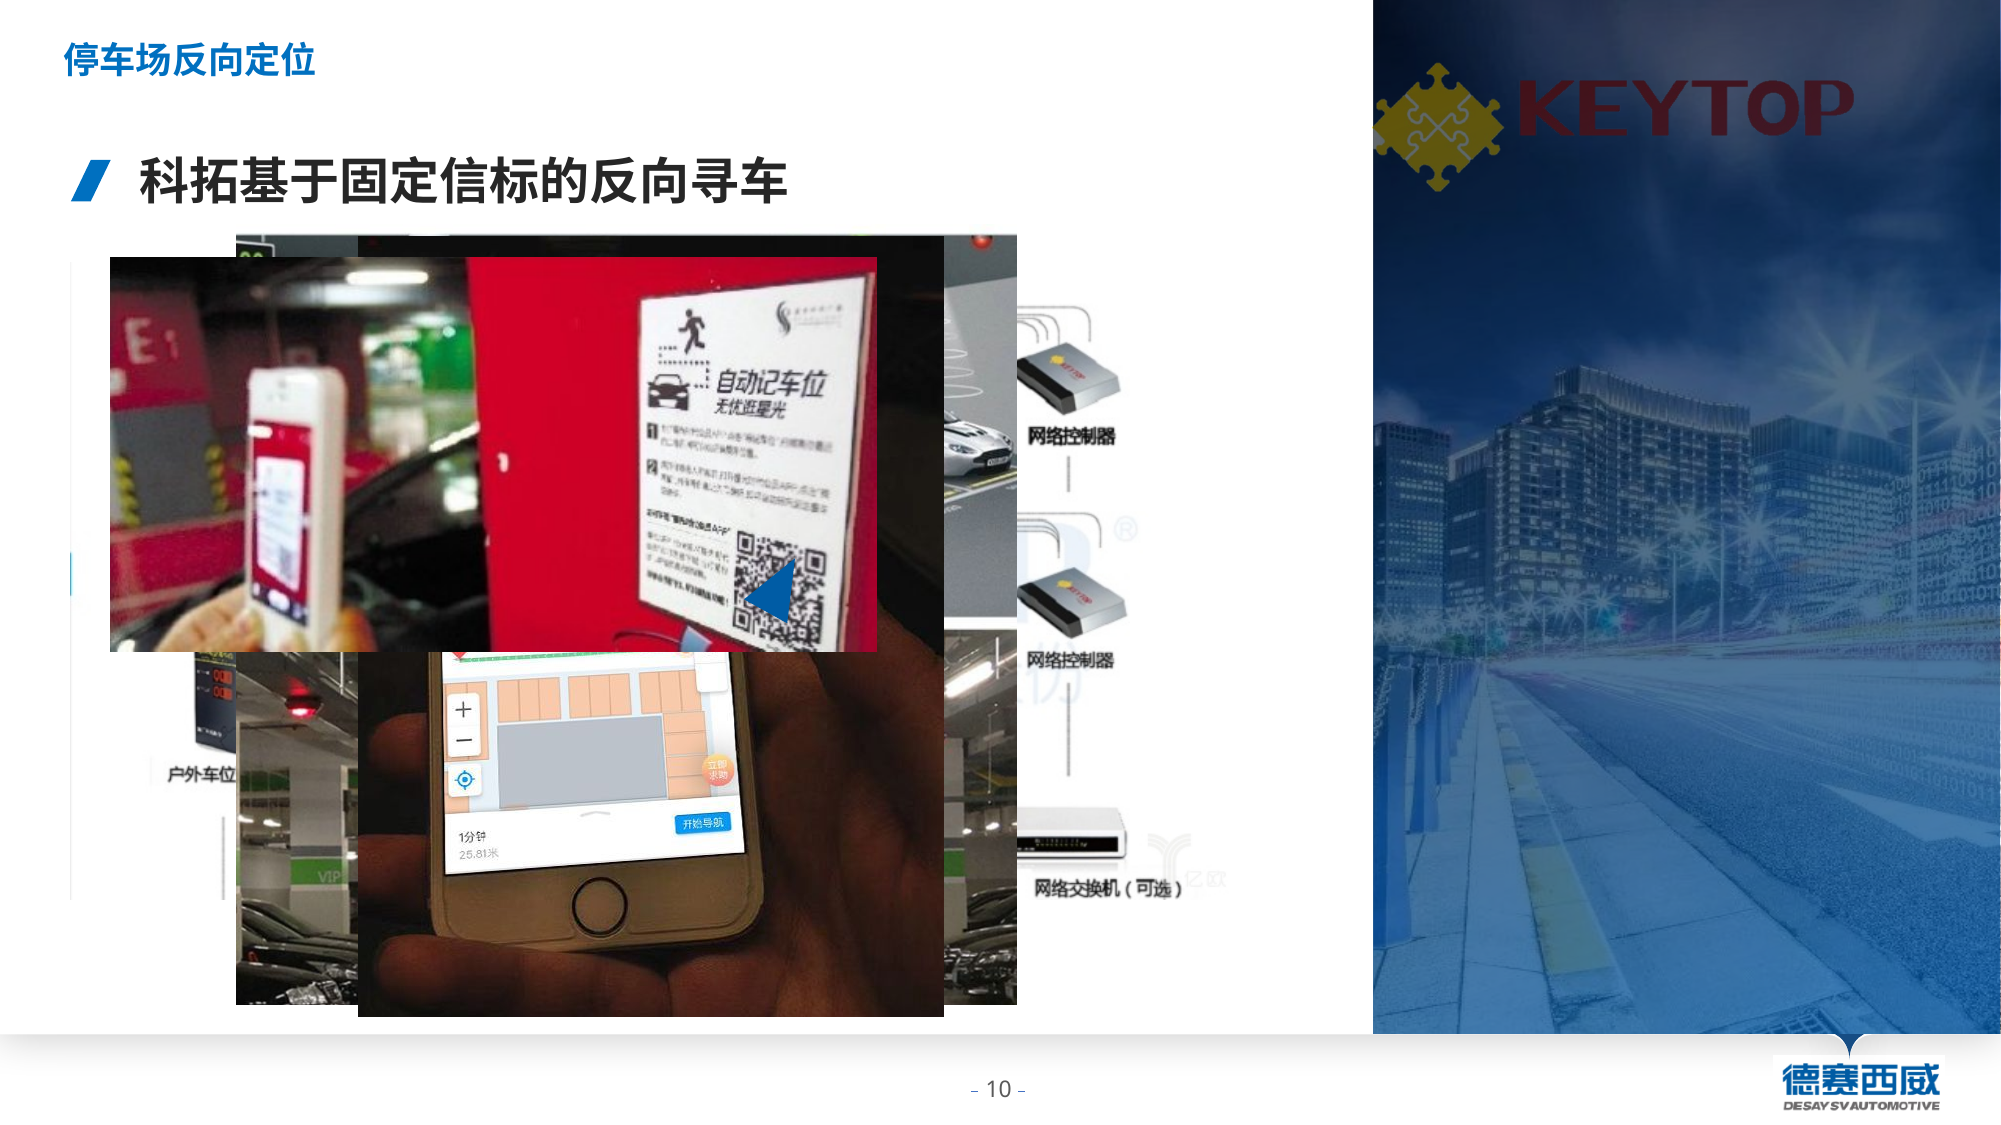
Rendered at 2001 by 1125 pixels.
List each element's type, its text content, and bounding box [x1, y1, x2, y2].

text_box 科拓基于固定信标的反向寻车 [124, 141, 986, 217]
list 停车场反向定位 [48, 34, 759, 89]
picture [1372, 0, 2001, 1034]
picture [70, 224, 1239, 1017]
text_box [1836, 1035, 1863, 1060]
picture [1773, 1055, 1945, 1121]
text_box [69, 158, 113, 203]
